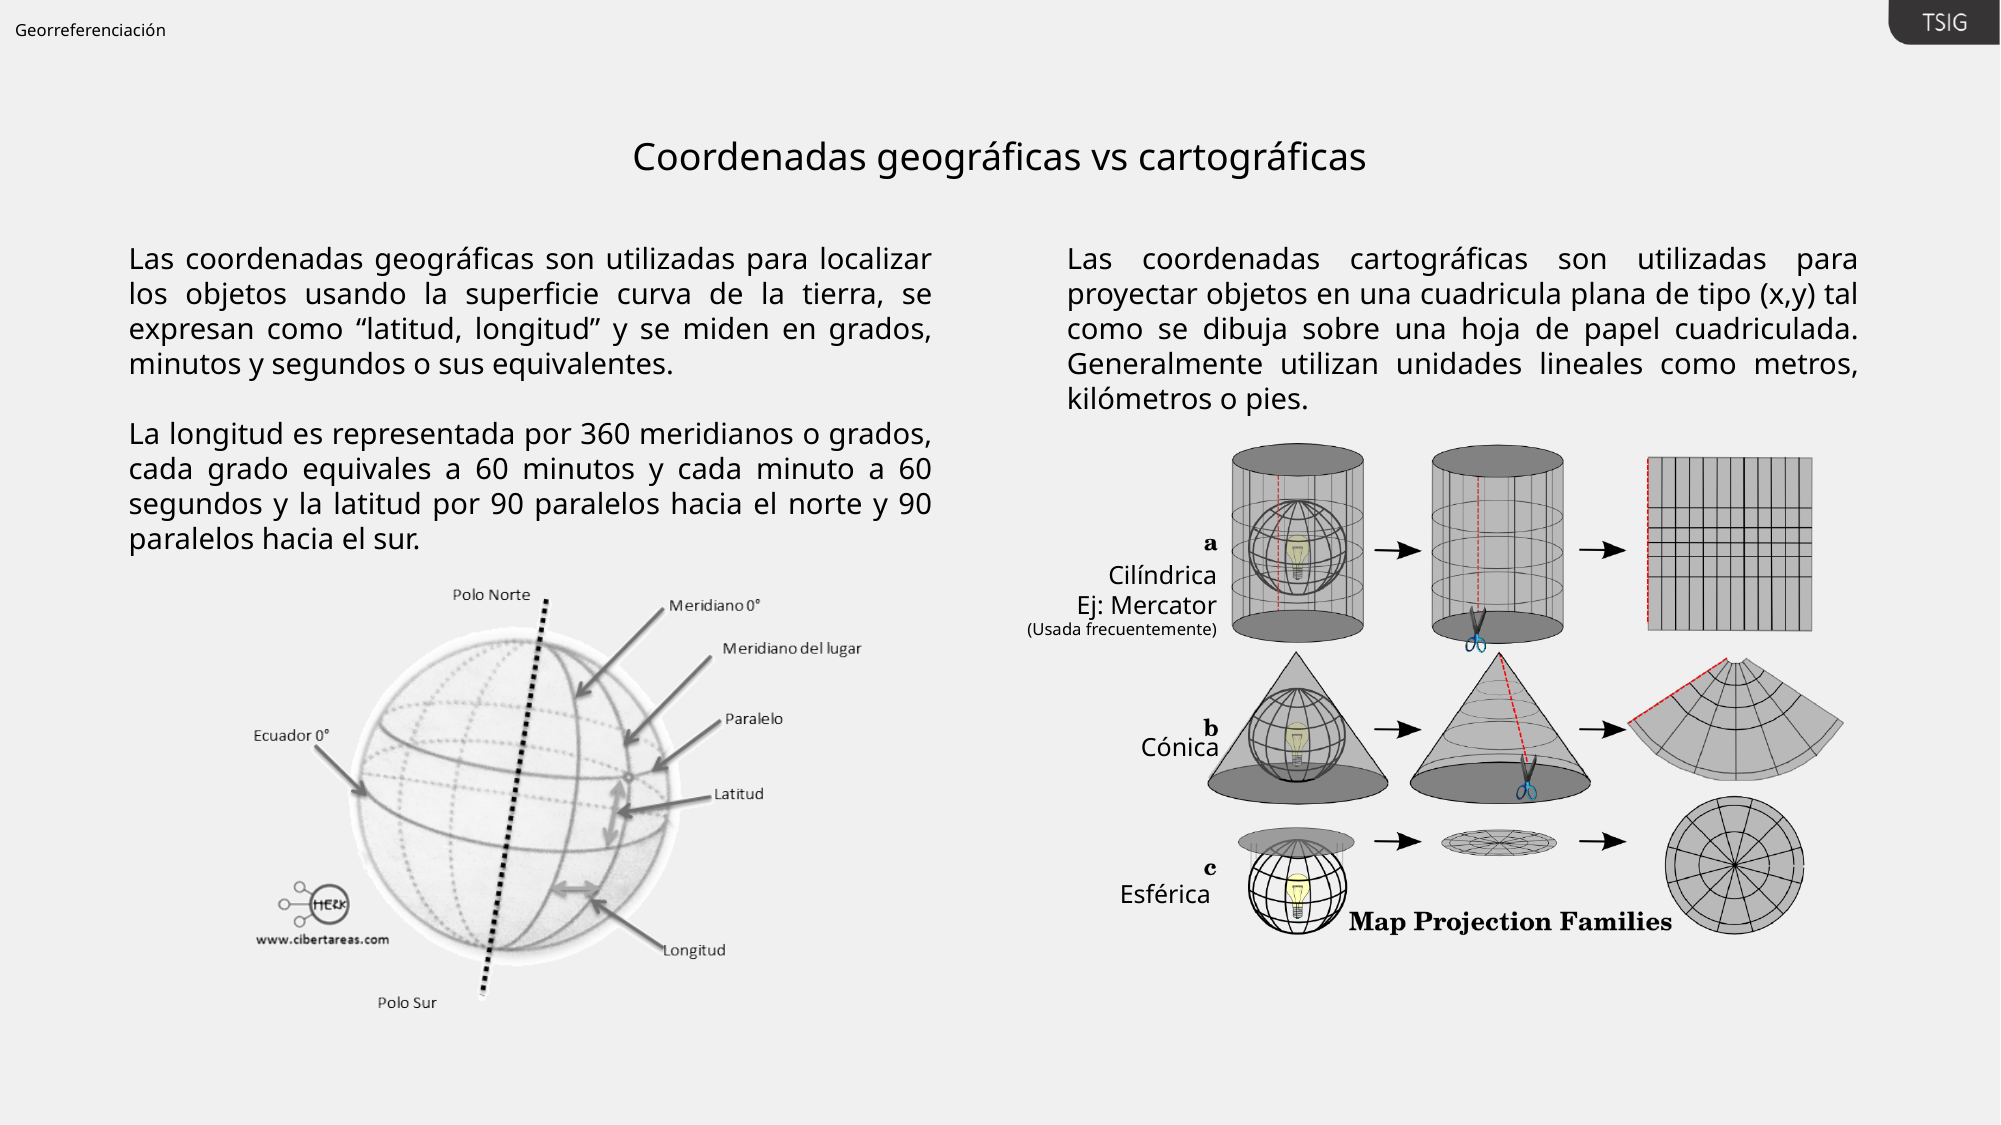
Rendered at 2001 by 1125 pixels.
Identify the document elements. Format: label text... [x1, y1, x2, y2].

picture [243, 573, 870, 1013]
text_box Georreferenciación [0, 0, 2000, 59]
picture [1199, 443, 1844, 938]
text_box Las coordenadas geográficas son utilizadas para localizar los objetos usando la superficie curva de la tierra, se expresan como “latitud, longitud” y se miden en grados, minutos y segundos o sus equivalentes. La longitud es representada por 360 meridianos o grados, cada grado equivales a 60 minutos y cada minuto a 60 segundos y la latitud por 90 paralelos hacia el norte y 90 paralelos hacia el sur. [114, 233, 948, 563]
picture [1888, 0, 2000, 46]
text_box Esférica [1072, 871, 1194, 917]
text_box Las coordenadas cartográficas son utilizadas para proyectar objetos en una cuadricula plana de tipo (x,y) tal como se dibuja sobre una hoja de papel cuadriculada. Generalmente utilizan unidades lineales como metros, kilómetros o pies. [1052, 233, 1874, 423]
text_box Coordenadas geográficas vs cartográficas [0, 125, 2000, 186]
text_box Cilíndrica Ej: Mercator (Usada frecuentemente) [999, 551, 1194, 647]
text_box Cónica [1080, 724, 1194, 770]
